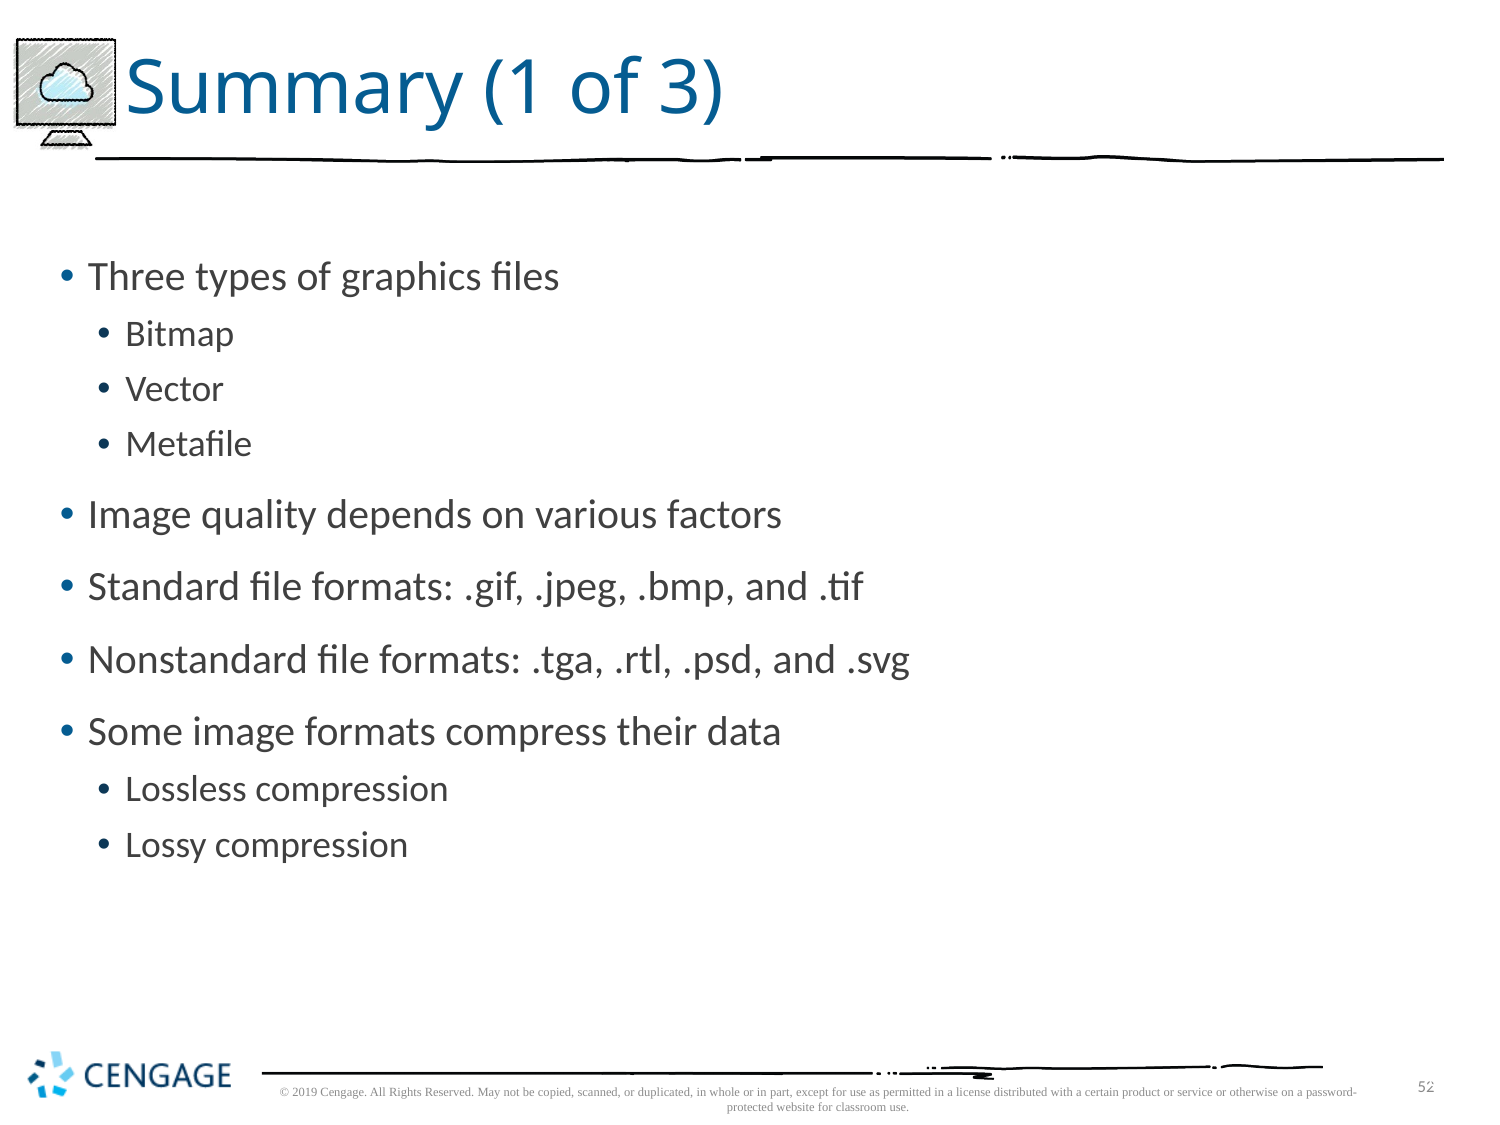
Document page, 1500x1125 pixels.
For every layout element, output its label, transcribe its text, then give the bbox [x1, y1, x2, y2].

picture [95, 155, 1444, 163]
title Summary (1 of 3) [125, 52, 1442, 130]
list Three types of graphics files Bitmap Vector Metafile Image quality depends on various factors Standard file formats: .gif, .jpeg, .bmp, and .tif Nonstandard file formats: .tga, .rtl, .psd, and .svg Some image formats compress their data Lossless compression Lossy compression [59, 252, 1441, 485]
picture [12, 36, 117, 151]
slide_number 52 [1412, 1037, 1500, 1100]
picture [261, 1064, 1323, 1079]
footer © 2019 Cengage. All Rights Reserved. May not be copied, scanned, or duplicated, in whole or in part, except for use as permitted in a license distributed with a certain product or service or otherwise on a password-protected website for classroom use. [261, 1079, 1375, 1120]
picture [7, 1037, 244, 1111]
